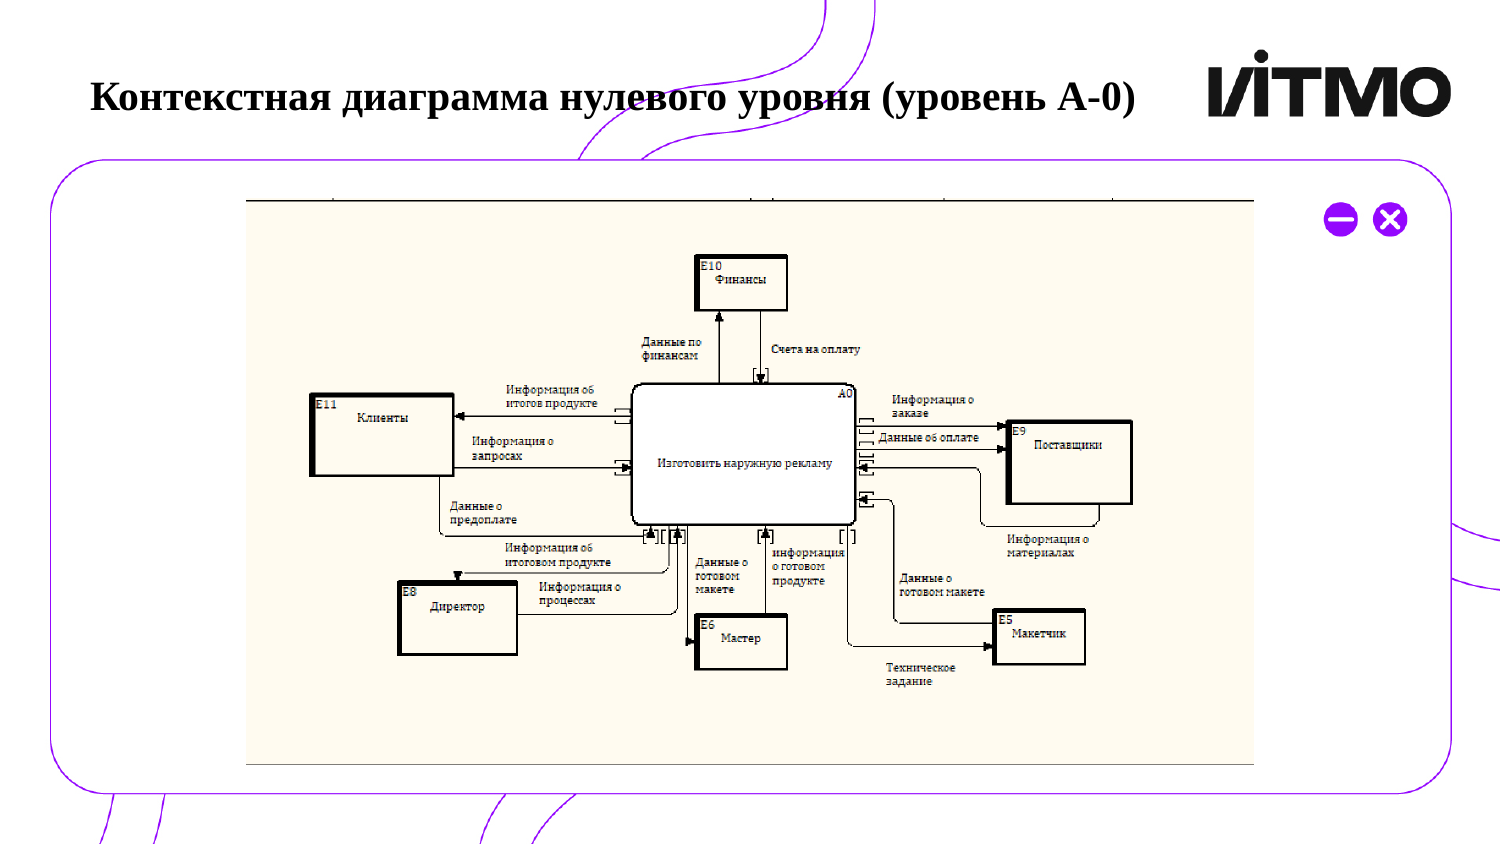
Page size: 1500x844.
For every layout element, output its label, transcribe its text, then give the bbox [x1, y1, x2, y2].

picture [0, 0, 1500, 844]
title Контекстная диаграмма нулевого уровня (уровень A-0) [75, 50, 1195, 137]
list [245, 198, 1255, 765]
